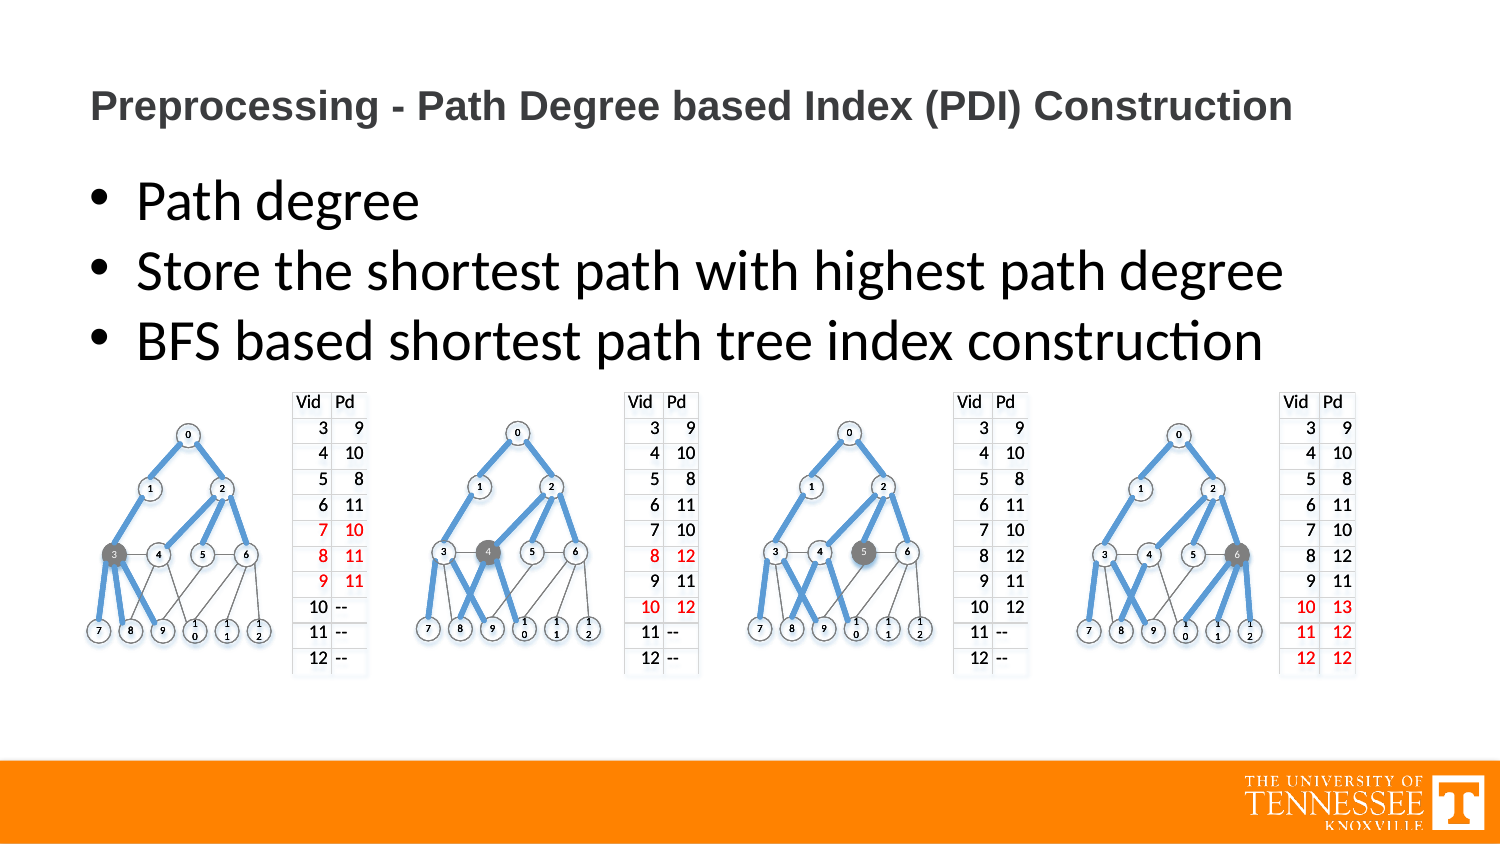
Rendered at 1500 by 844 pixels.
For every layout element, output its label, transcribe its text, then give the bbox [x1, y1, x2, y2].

text_box Path degree Store the shortest path with highest path degree BFS based shortest path tree index construction [75, 154, 1363, 380]
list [74, 387, 1363, 685]
title Preprocessing - Path Degree based Index (PDI) Construction [75, 33, 1425, 175]
